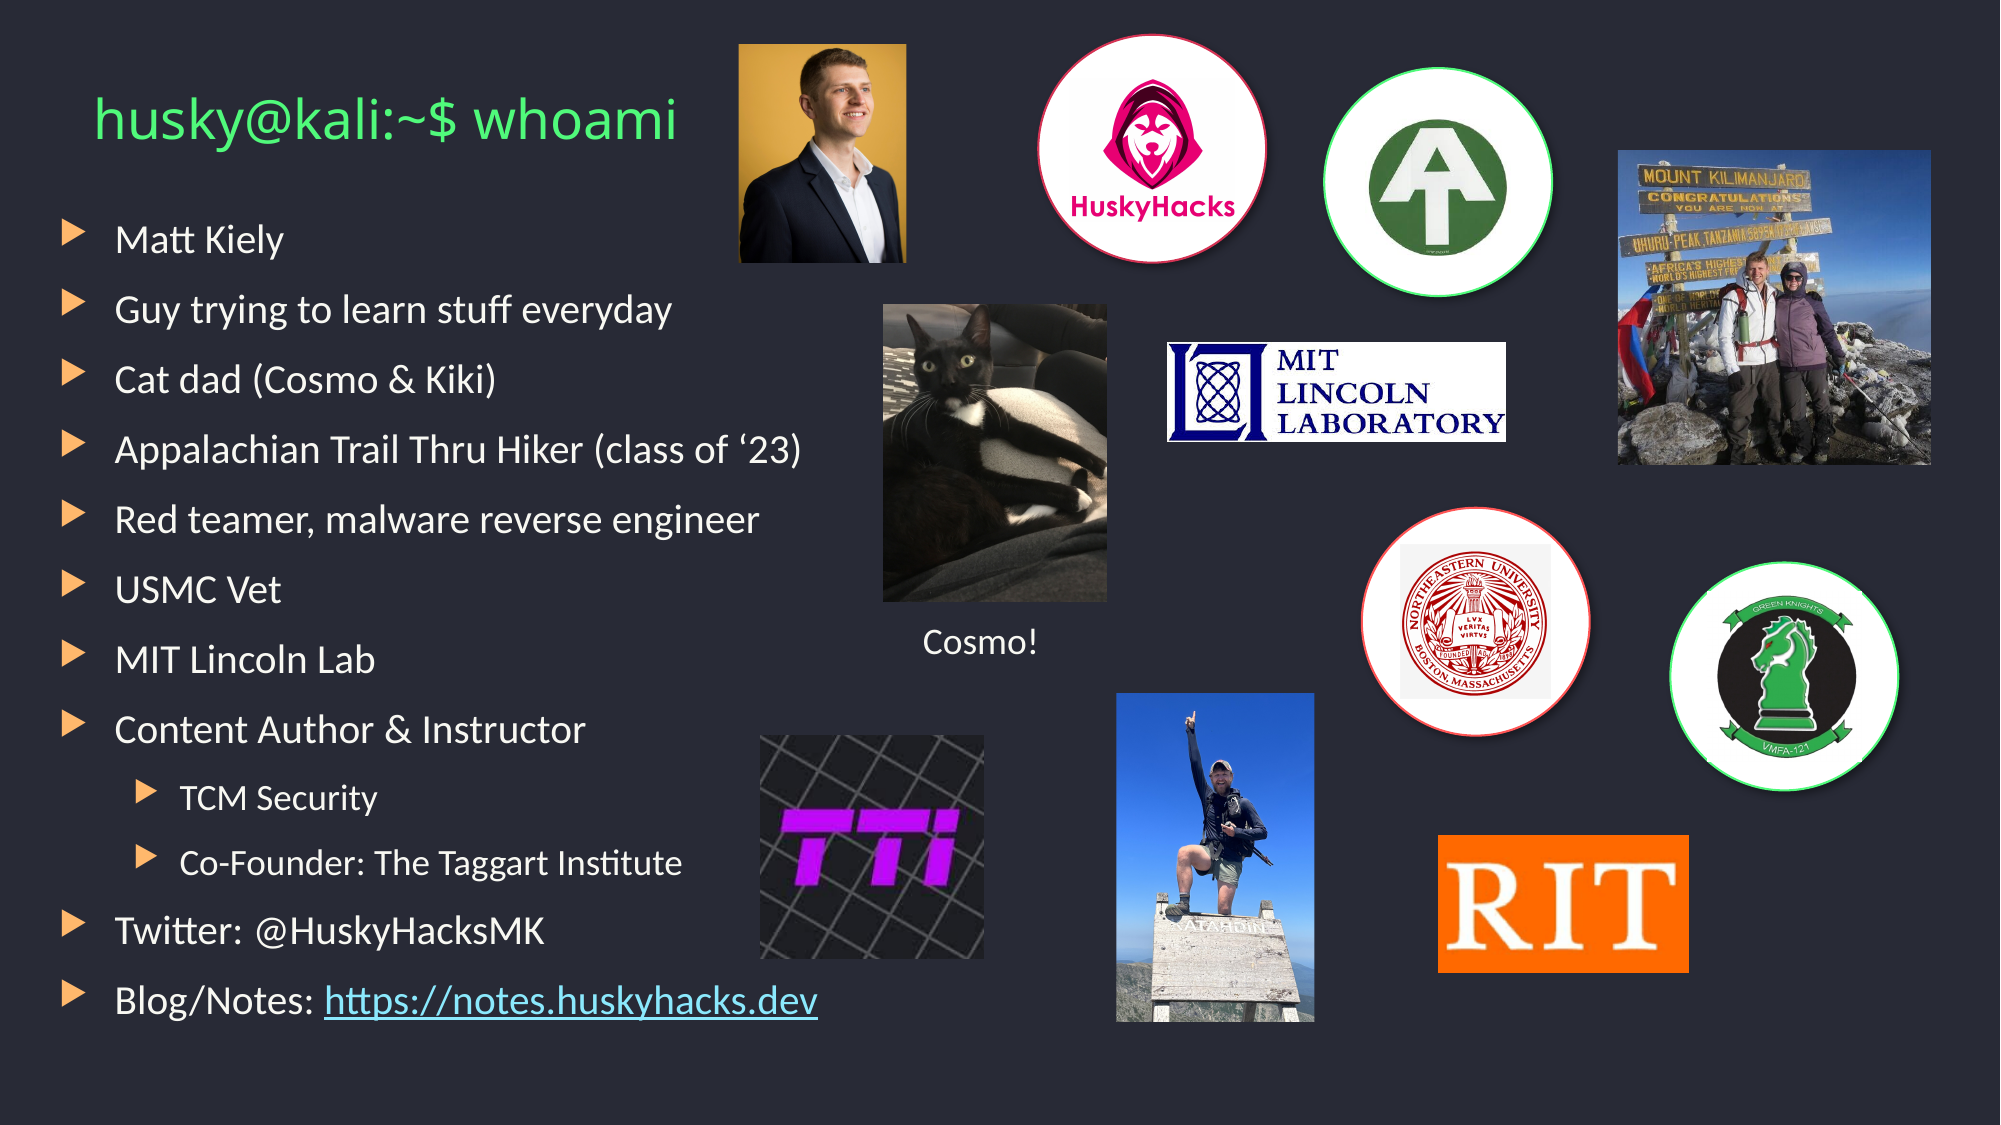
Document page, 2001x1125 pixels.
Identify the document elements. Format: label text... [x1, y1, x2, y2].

picture [1167, 342, 1506, 442]
text_box husky@kali:~$ whoami [78, 77, 705, 175]
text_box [1361, 507, 1590, 736]
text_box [1670, 562, 1899, 791]
picture [738, 44, 907, 263]
picture [1617, 150, 1931, 465]
text_box Cosmo! [908, 609, 1083, 669]
picture [760, 735, 984, 959]
picture [1438, 835, 1689, 973]
text_box Matt Kiely Guy trying to learn stuff everyday Cat dad (Cosmo & Kiki) Appalachian Trail Thru Hiker (class of ‘23) Red teamer, malware reverse engineer USMC Vet MIT Lincoln Lab Content Author & Instructor TCM Security Co-Founder: The Taggart Institute Twitter: @HuskyHacksMK Blog/Notes: https://notes.huskyhacks.dev [43, 204, 836, 1048]
picture [883, 304, 1107, 602]
picture [1116, 693, 1315, 1022]
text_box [1324, 68, 1553, 297]
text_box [1038, 34, 1267, 263]
